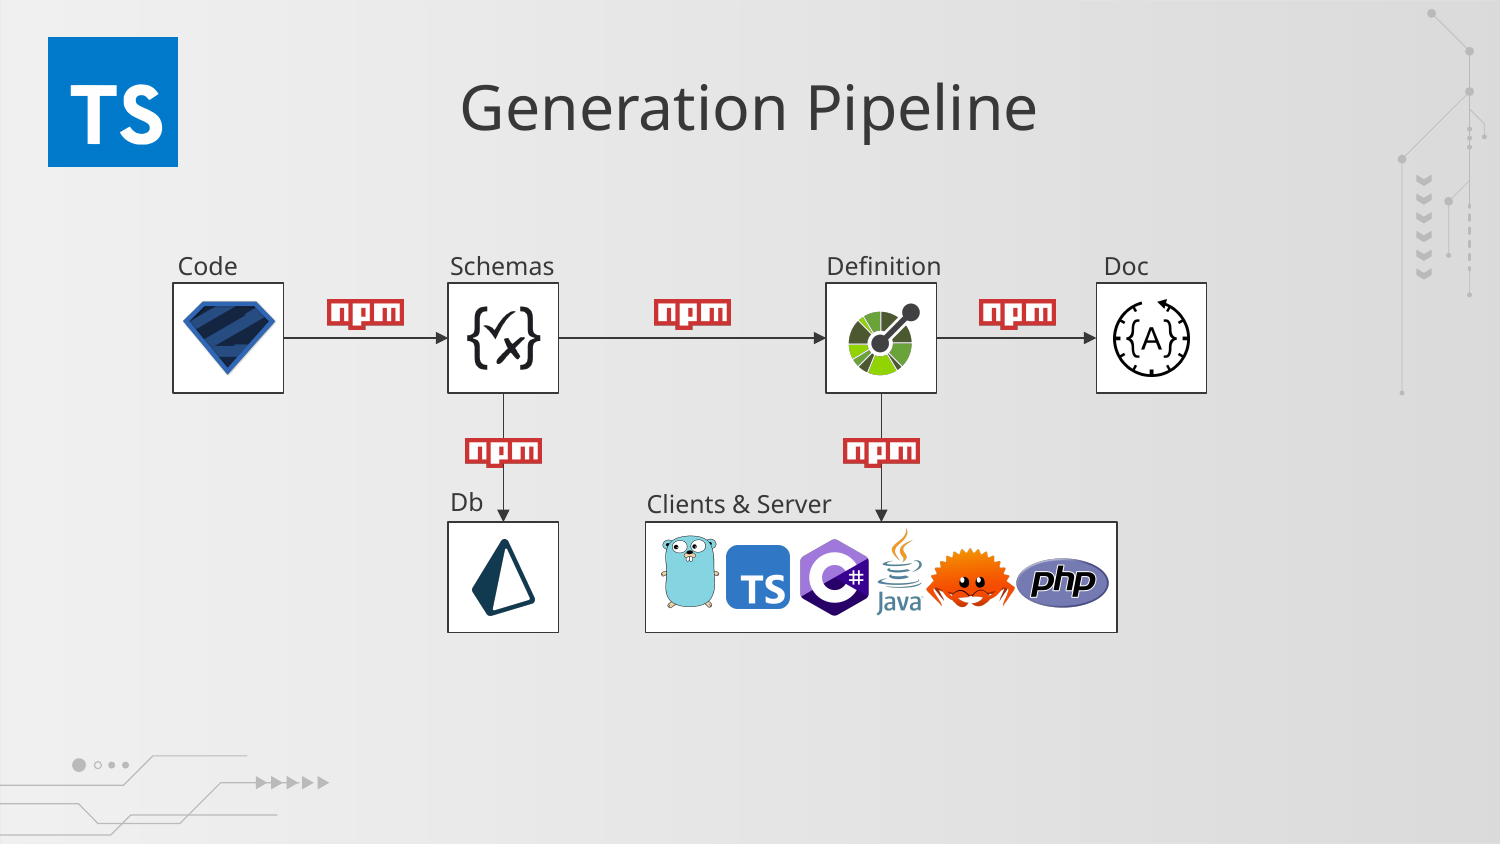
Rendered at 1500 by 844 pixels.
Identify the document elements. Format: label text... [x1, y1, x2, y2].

subtitle Schemas [434, 235, 583, 310]
picture [150, 296, 307, 380]
picture [48, 37, 178, 167]
picture [327, 299, 405, 330]
picture [979, 299, 1056, 330]
subtitle Doc [1088, 235, 1183, 310]
text_box [645, 522, 1118, 633]
picture [800, 527, 1111, 616]
text_box [173, 387, 284, 394]
text_box [1096, 282, 1207, 394]
picture [654, 299, 731, 330]
title Generation Pipeline [182, 53, 1382, 148]
picture [465, 438, 542, 469]
subtitle Code [162, 235, 273, 295]
picture [471, 538, 536, 616]
subtitle Definition [811, 235, 968, 310]
subtitle Db [434, 471, 542, 546]
picture [842, 438, 920, 469]
picture [465, 299, 542, 377]
text_box [448, 310, 559, 394]
picture [1113, 299, 1190, 377]
picture [842, 282, 947, 385]
picture [651, 531, 790, 624]
subtitle Clients & Server [631, 473, 854, 548]
text_box [448, 522, 559, 633]
text_box [273, 282, 284, 295]
text_box [826, 310, 875, 394]
